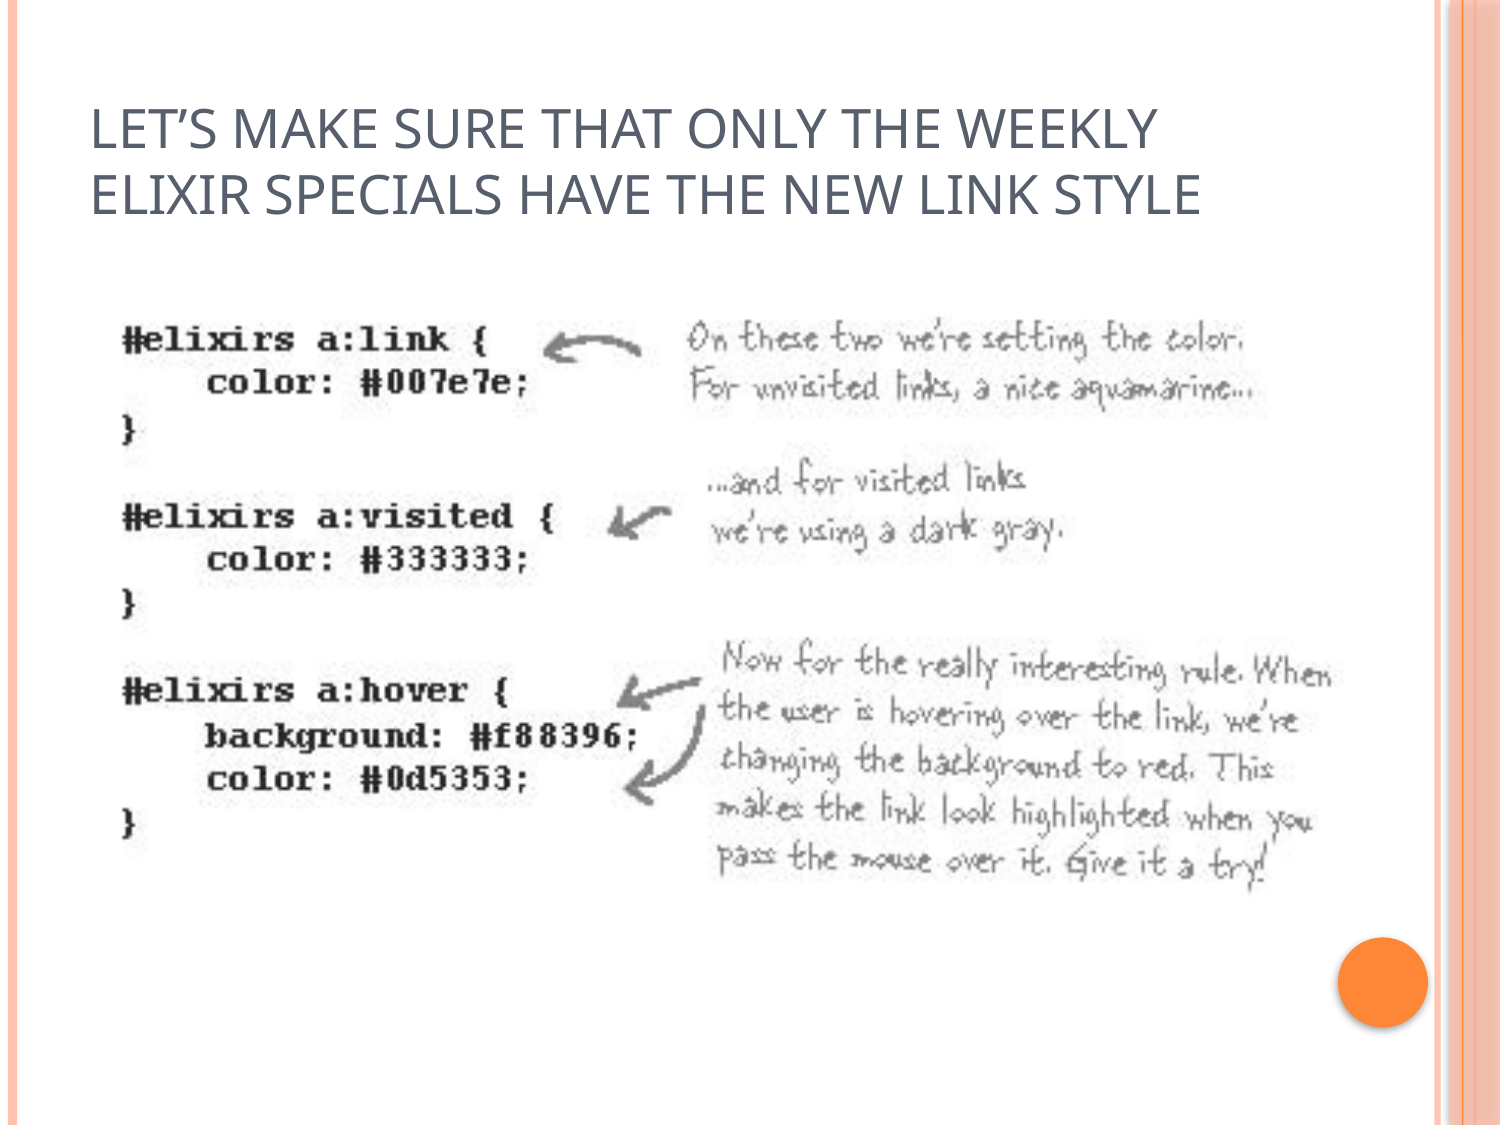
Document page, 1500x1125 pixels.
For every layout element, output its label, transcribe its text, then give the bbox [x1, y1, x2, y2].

title Let’s make sure that only the weekly elixir specials have the new link style [75, 45, 1300, 233]
picture [86, 311, 1350, 902]
